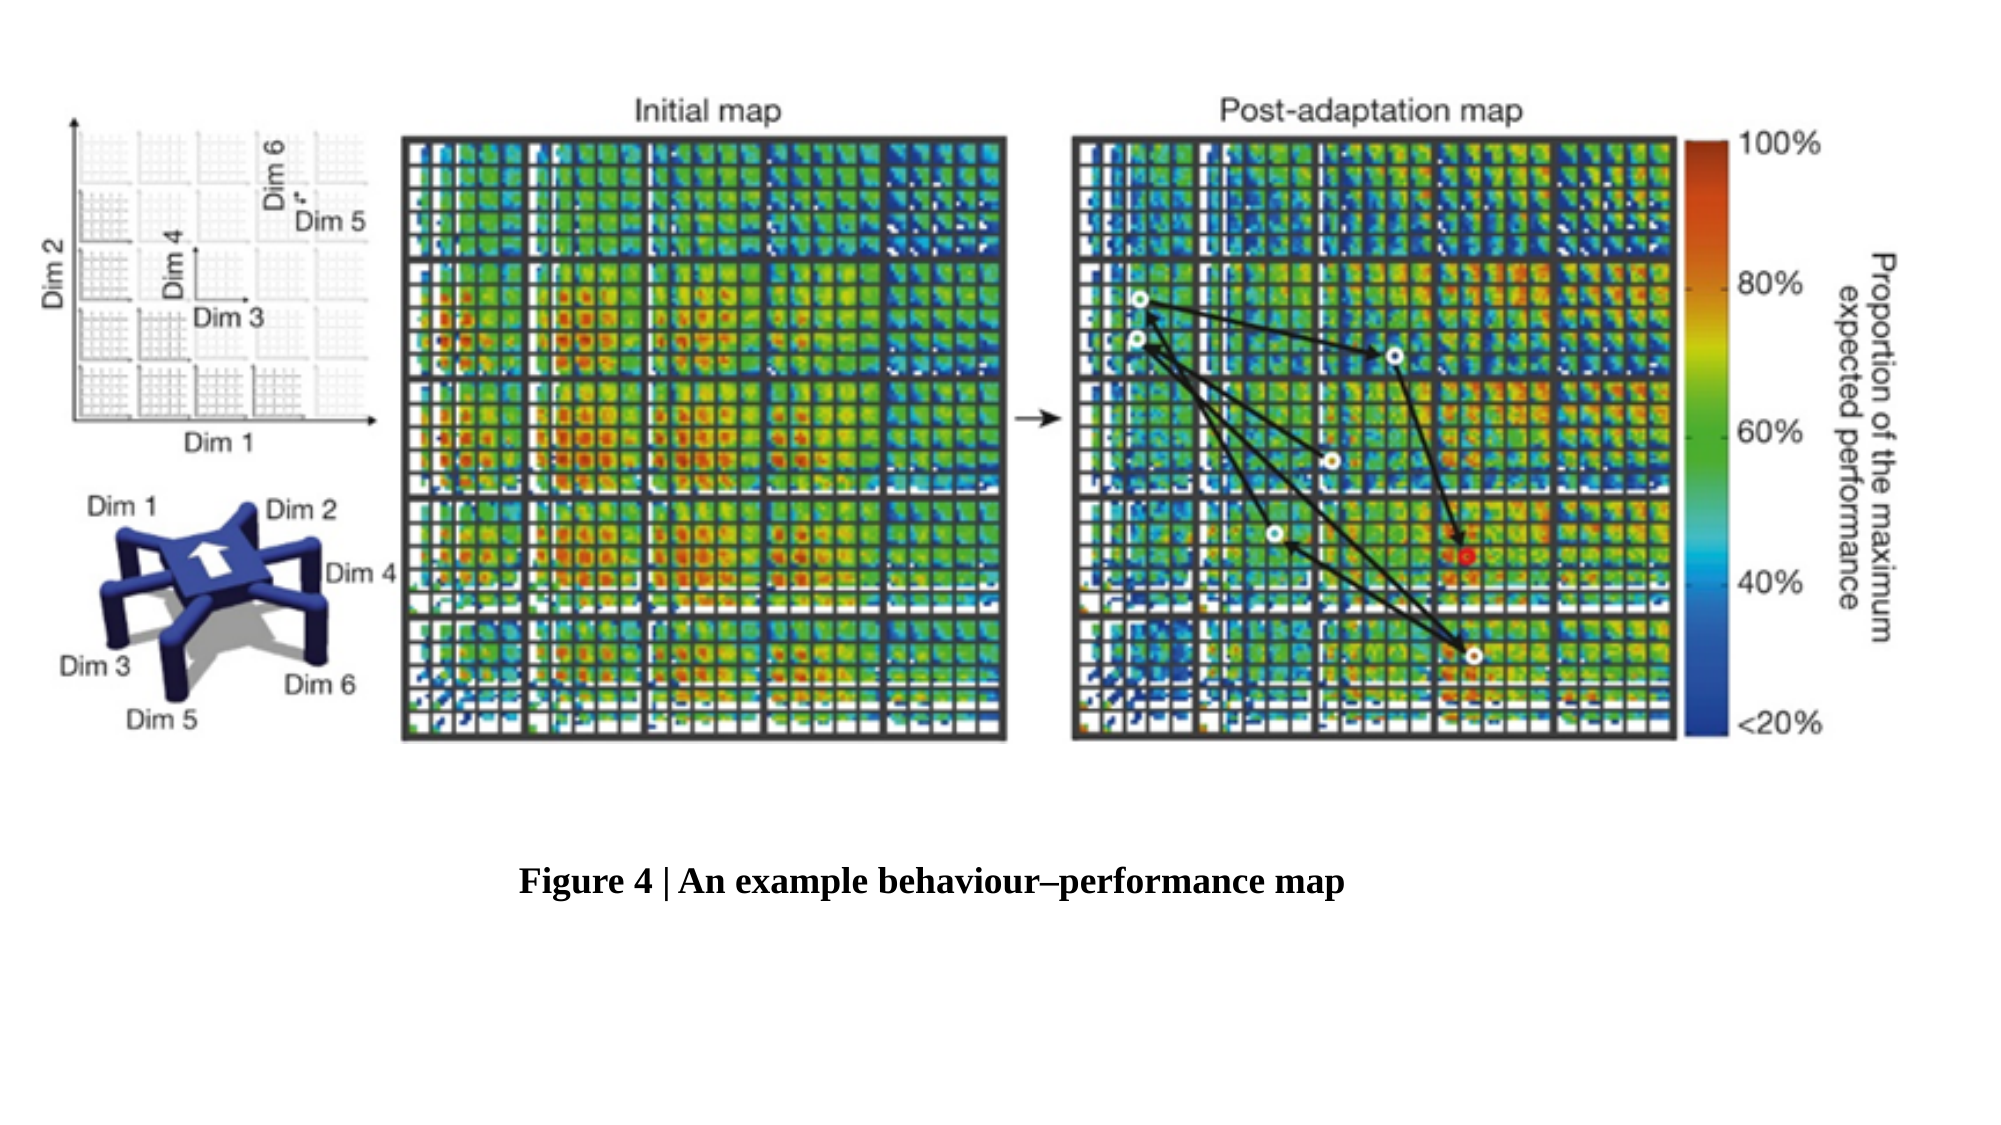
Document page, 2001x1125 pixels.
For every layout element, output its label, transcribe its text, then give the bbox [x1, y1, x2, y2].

text_box Figure 4 | An example behaviour–performance map [504, 849, 1505, 954]
picture [40, 95, 1900, 744]
